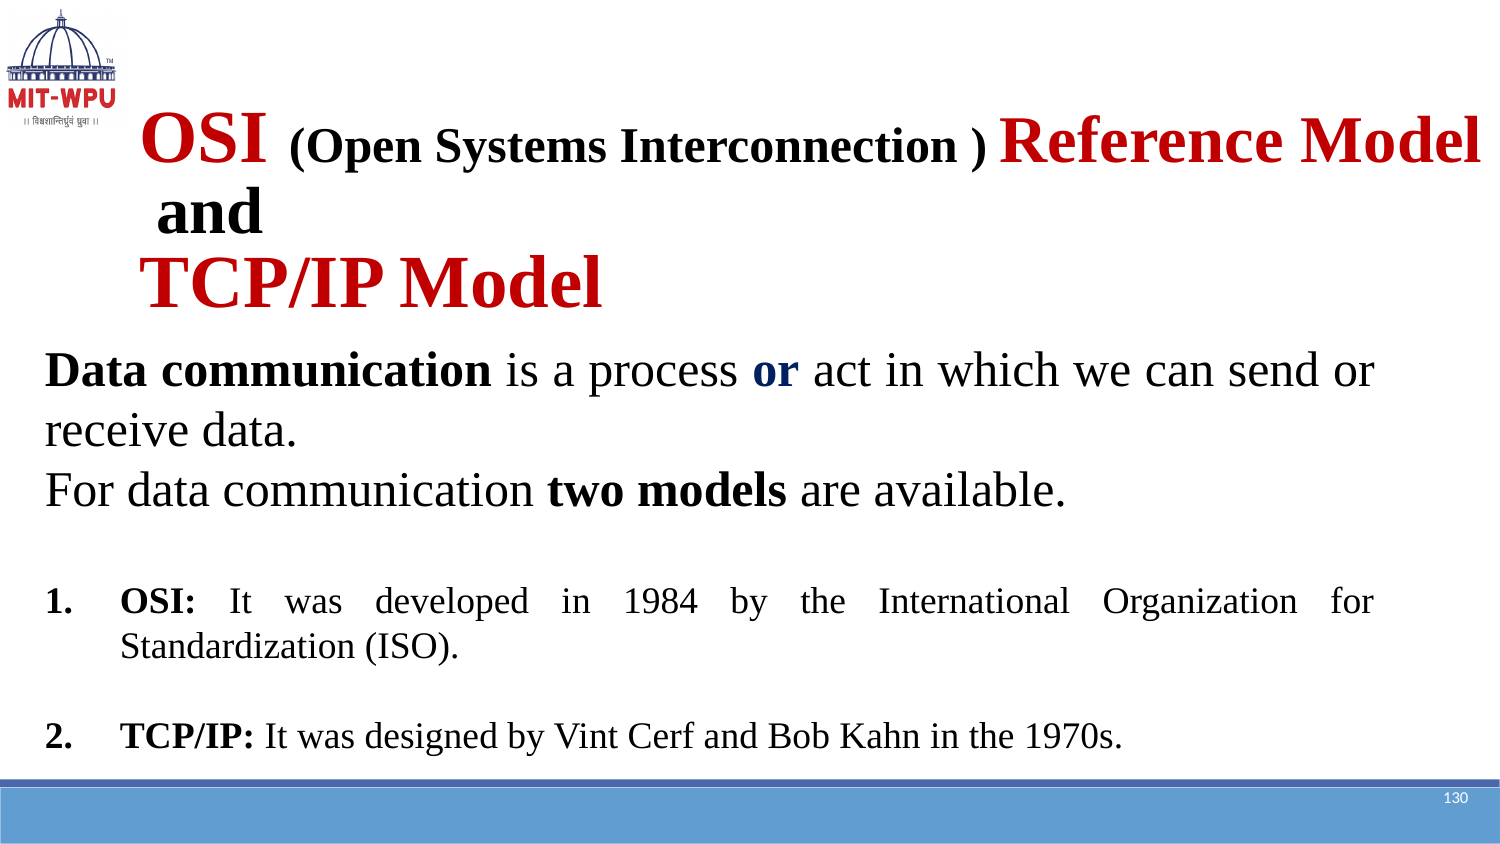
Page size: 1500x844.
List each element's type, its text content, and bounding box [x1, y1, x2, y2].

text_box Data communication is a process or act in which we can send or receive data. For data communication two models are available. OSI: It was developed in 1984 by the International Organization for Standardization (ISO). TCP/IP: It was designed by Vint Cerf and Bob Kahn in the 1970s. [29, 328, 1390, 764]
title OSI (Open Systems Interconnection ) Reference Model and TCP/IP Model [128, 232, 1498, 329]
slide_number 130 [1389, 764, 1480, 830]
picture [6, 9, 129, 129]
